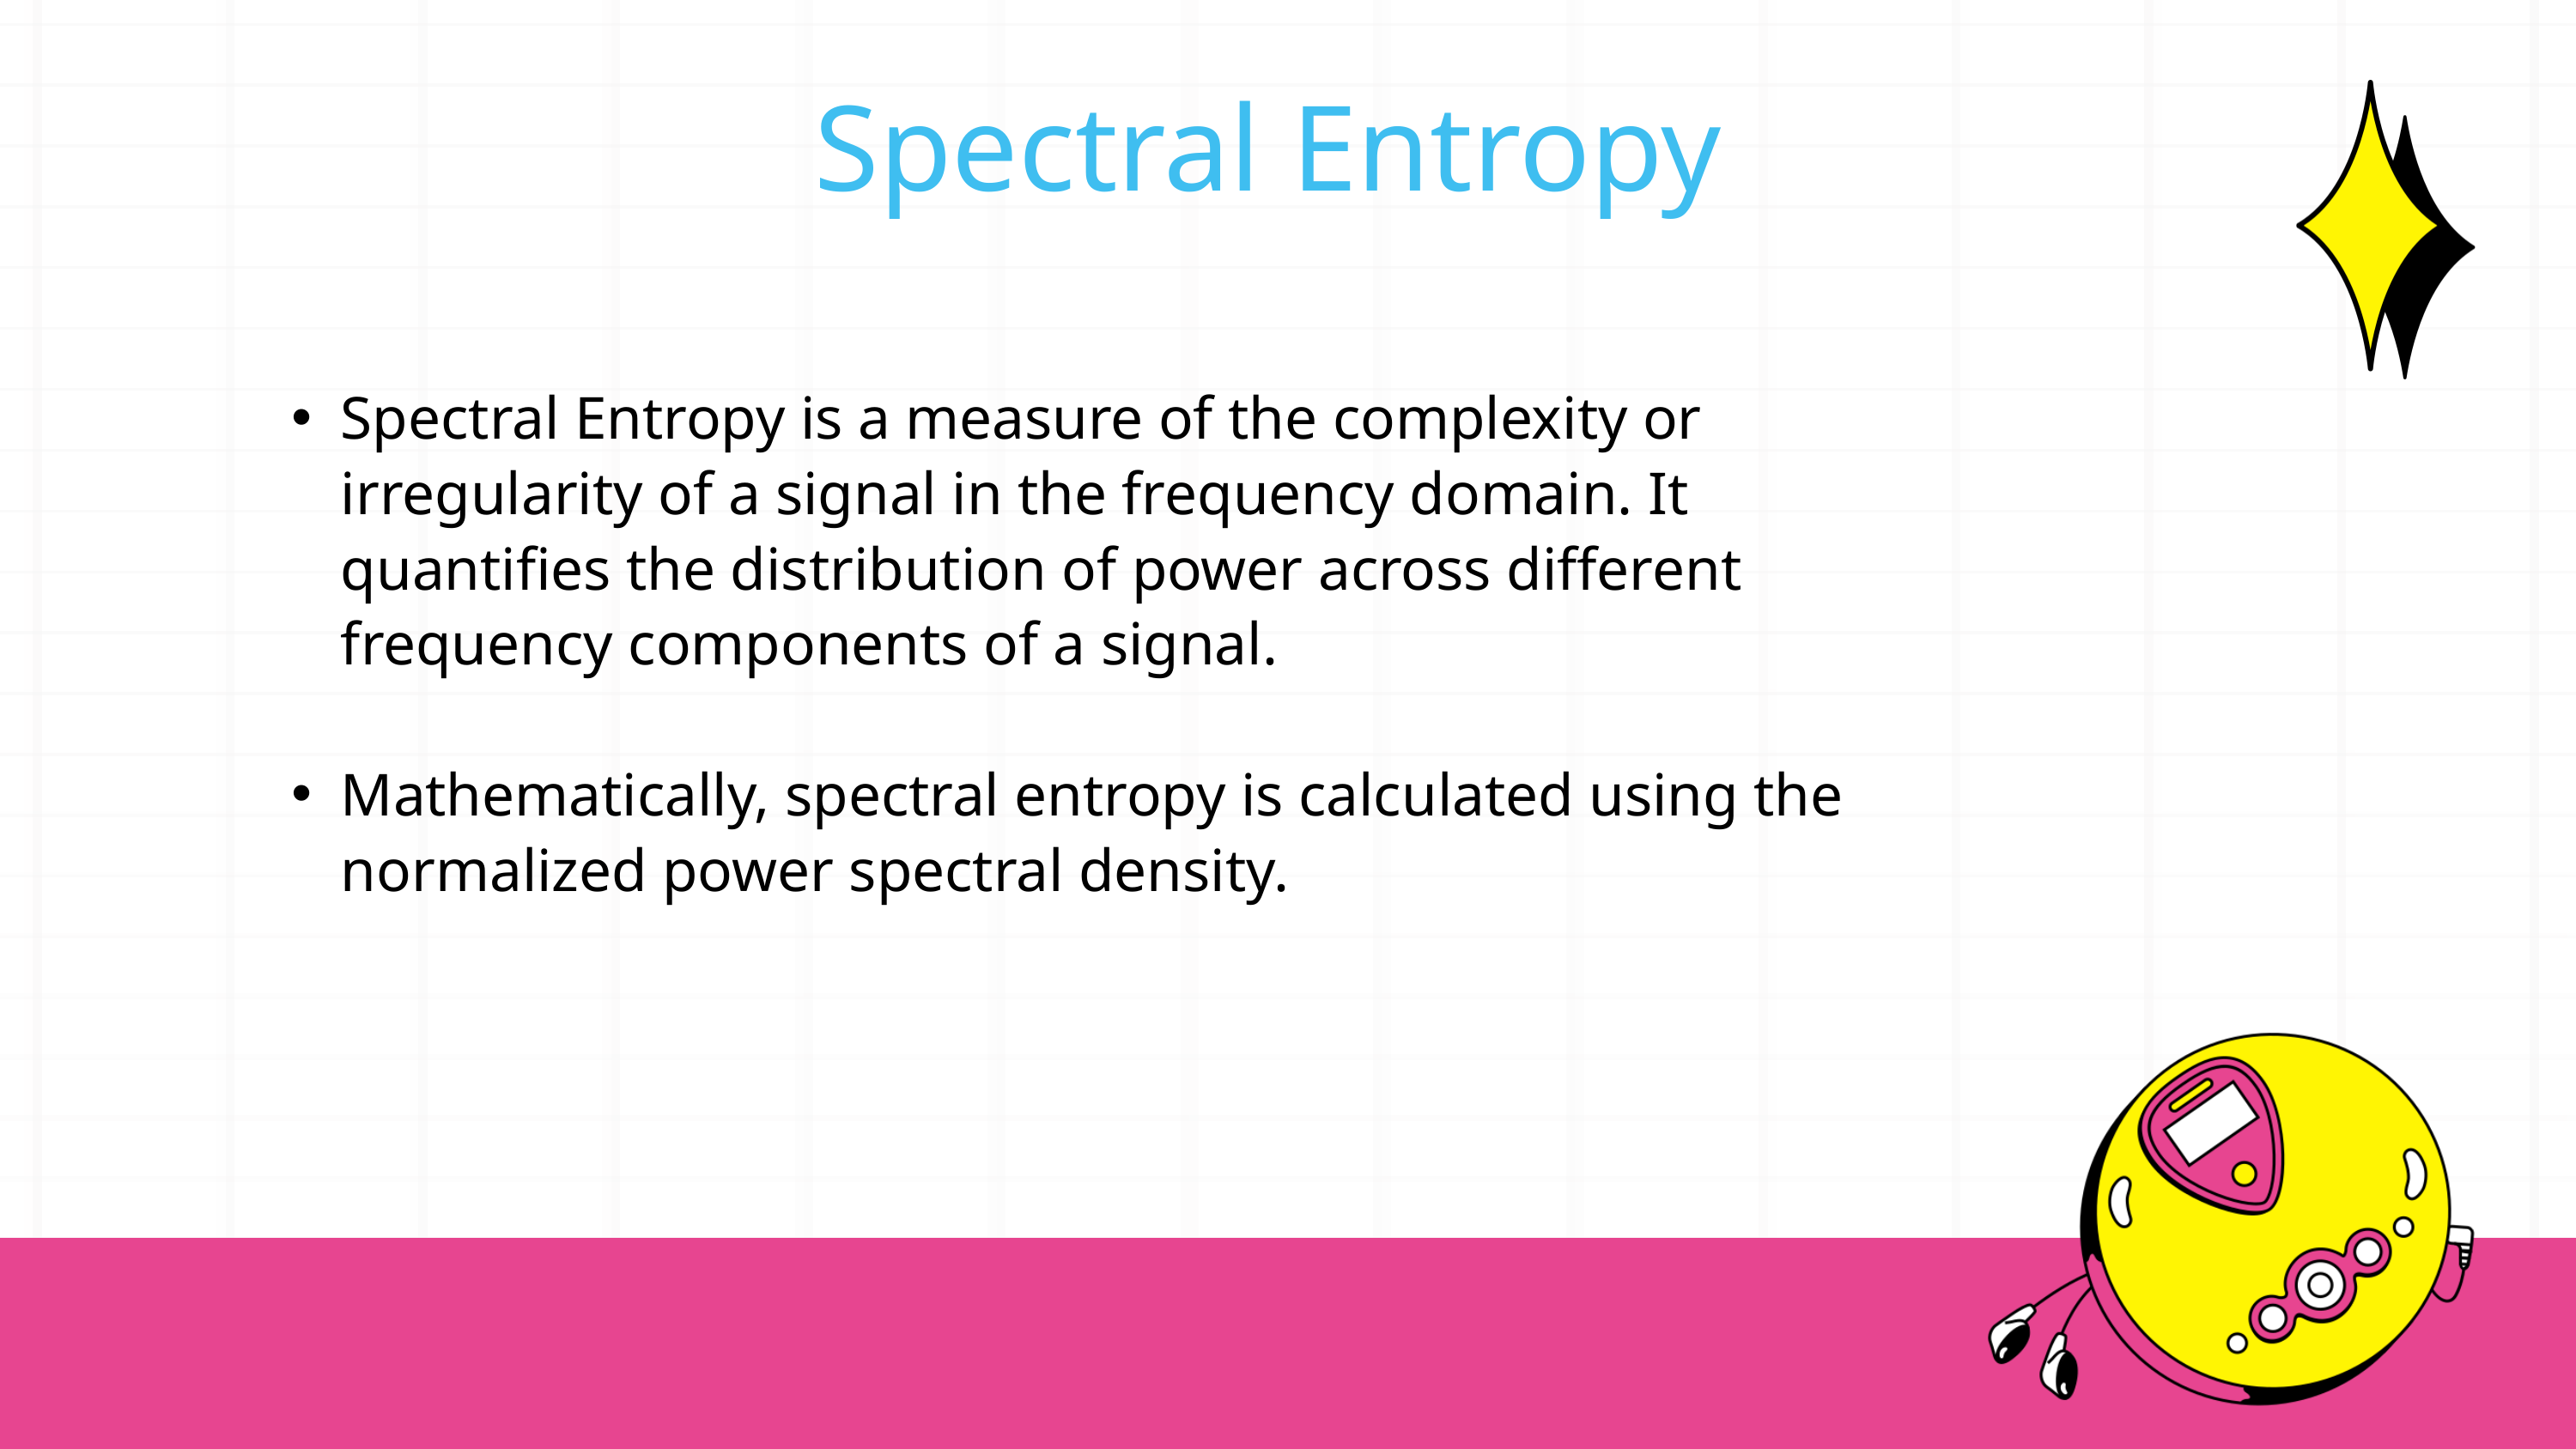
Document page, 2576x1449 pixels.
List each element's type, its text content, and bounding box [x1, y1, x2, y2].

text_box Spectral Entropy is a measure of the complexity or irregularity of a signal in the frequency domain. It quantifies the distribution of power across different frequency components of a signal. Mathematically, spectral entropy is calculated using the normalized power spectral density. [242, 375, 1872, 903]
text_box Spectral Entropy [814, 73, 1872, 215]
text_box [0, 0, 2576, 1236]
text_box [1986, 1009, 2476, 1235]
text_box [0, 1237, 2576, 1449]
text_box [2296, 80, 2476, 380]
